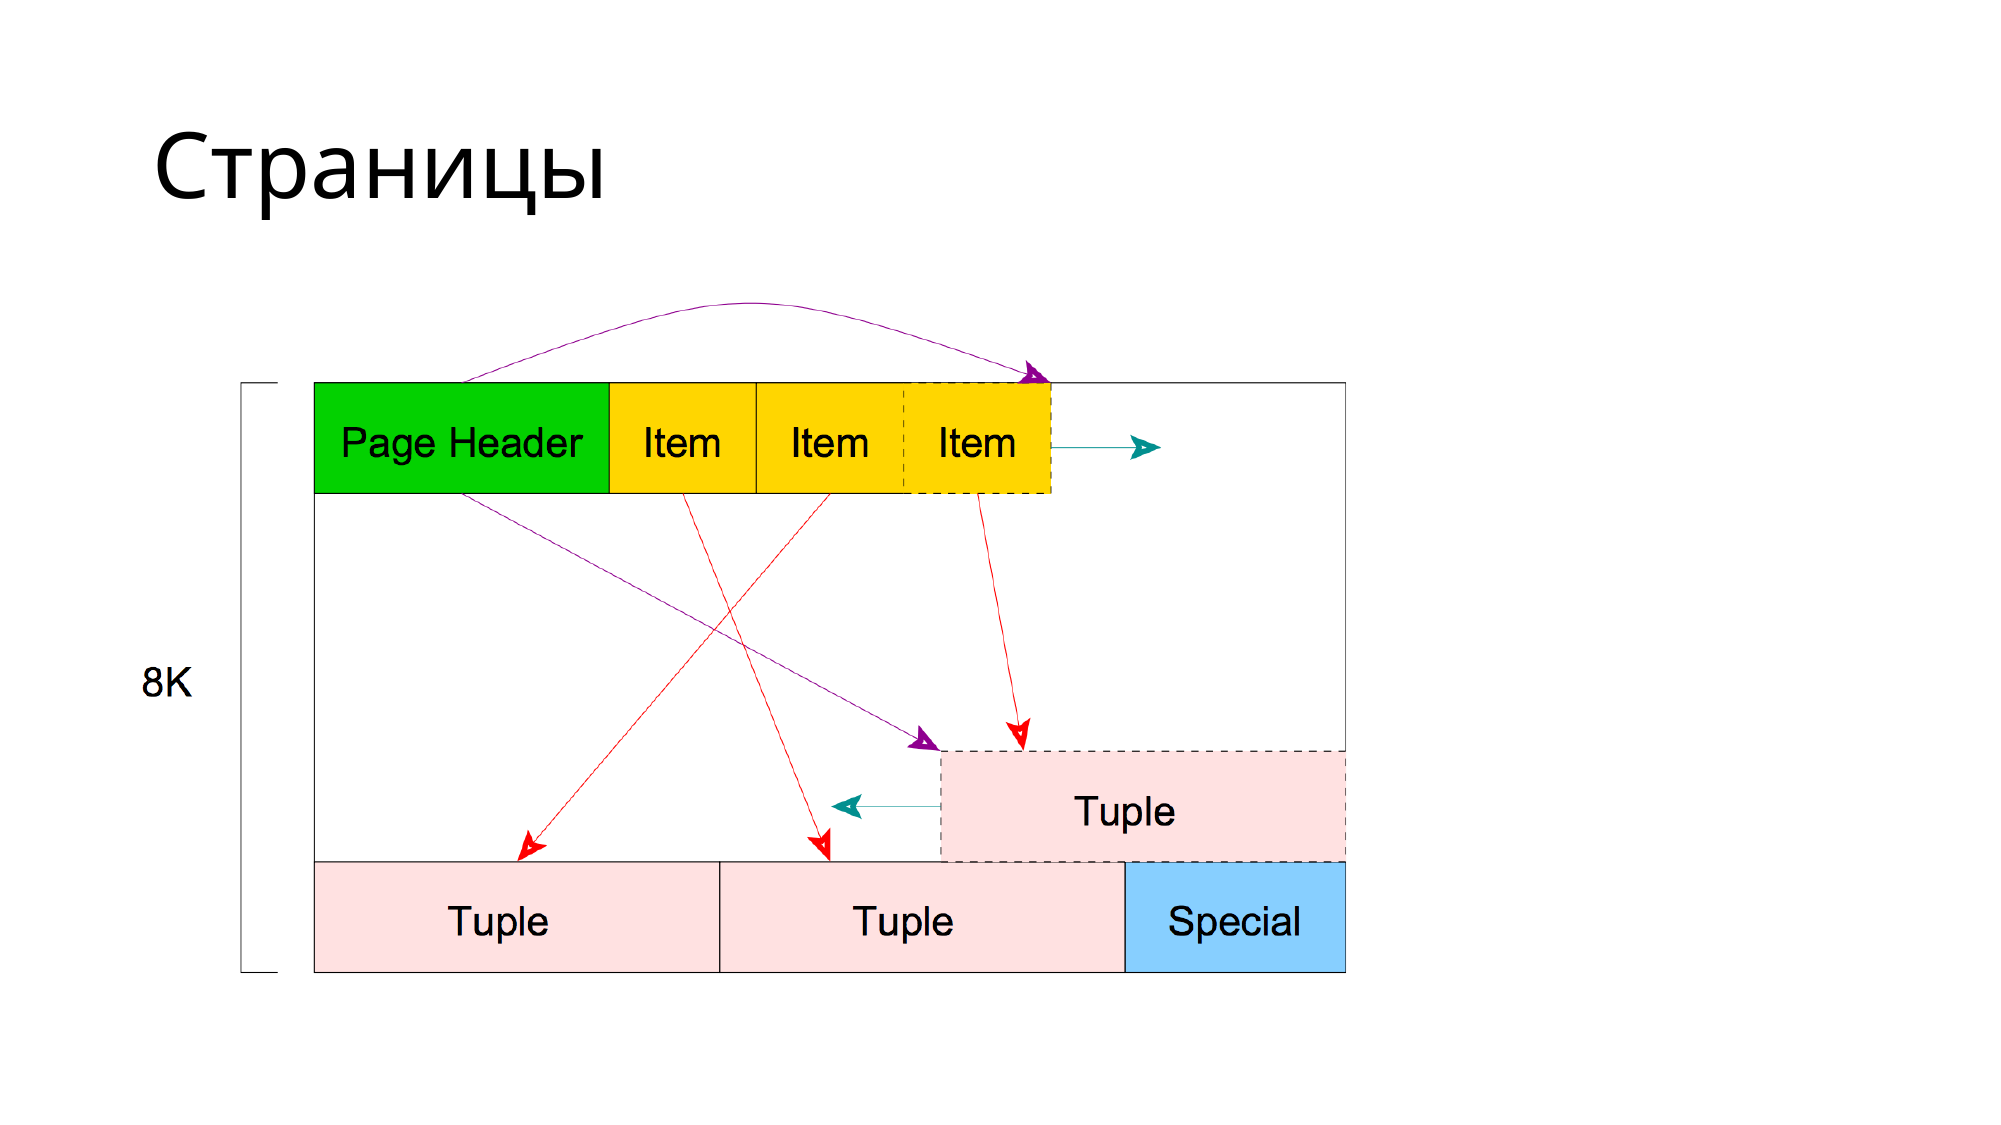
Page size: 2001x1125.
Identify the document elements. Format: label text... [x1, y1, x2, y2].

picture [137, 277, 1384, 1007]
title Страницы [137, 59, 1863, 278]
